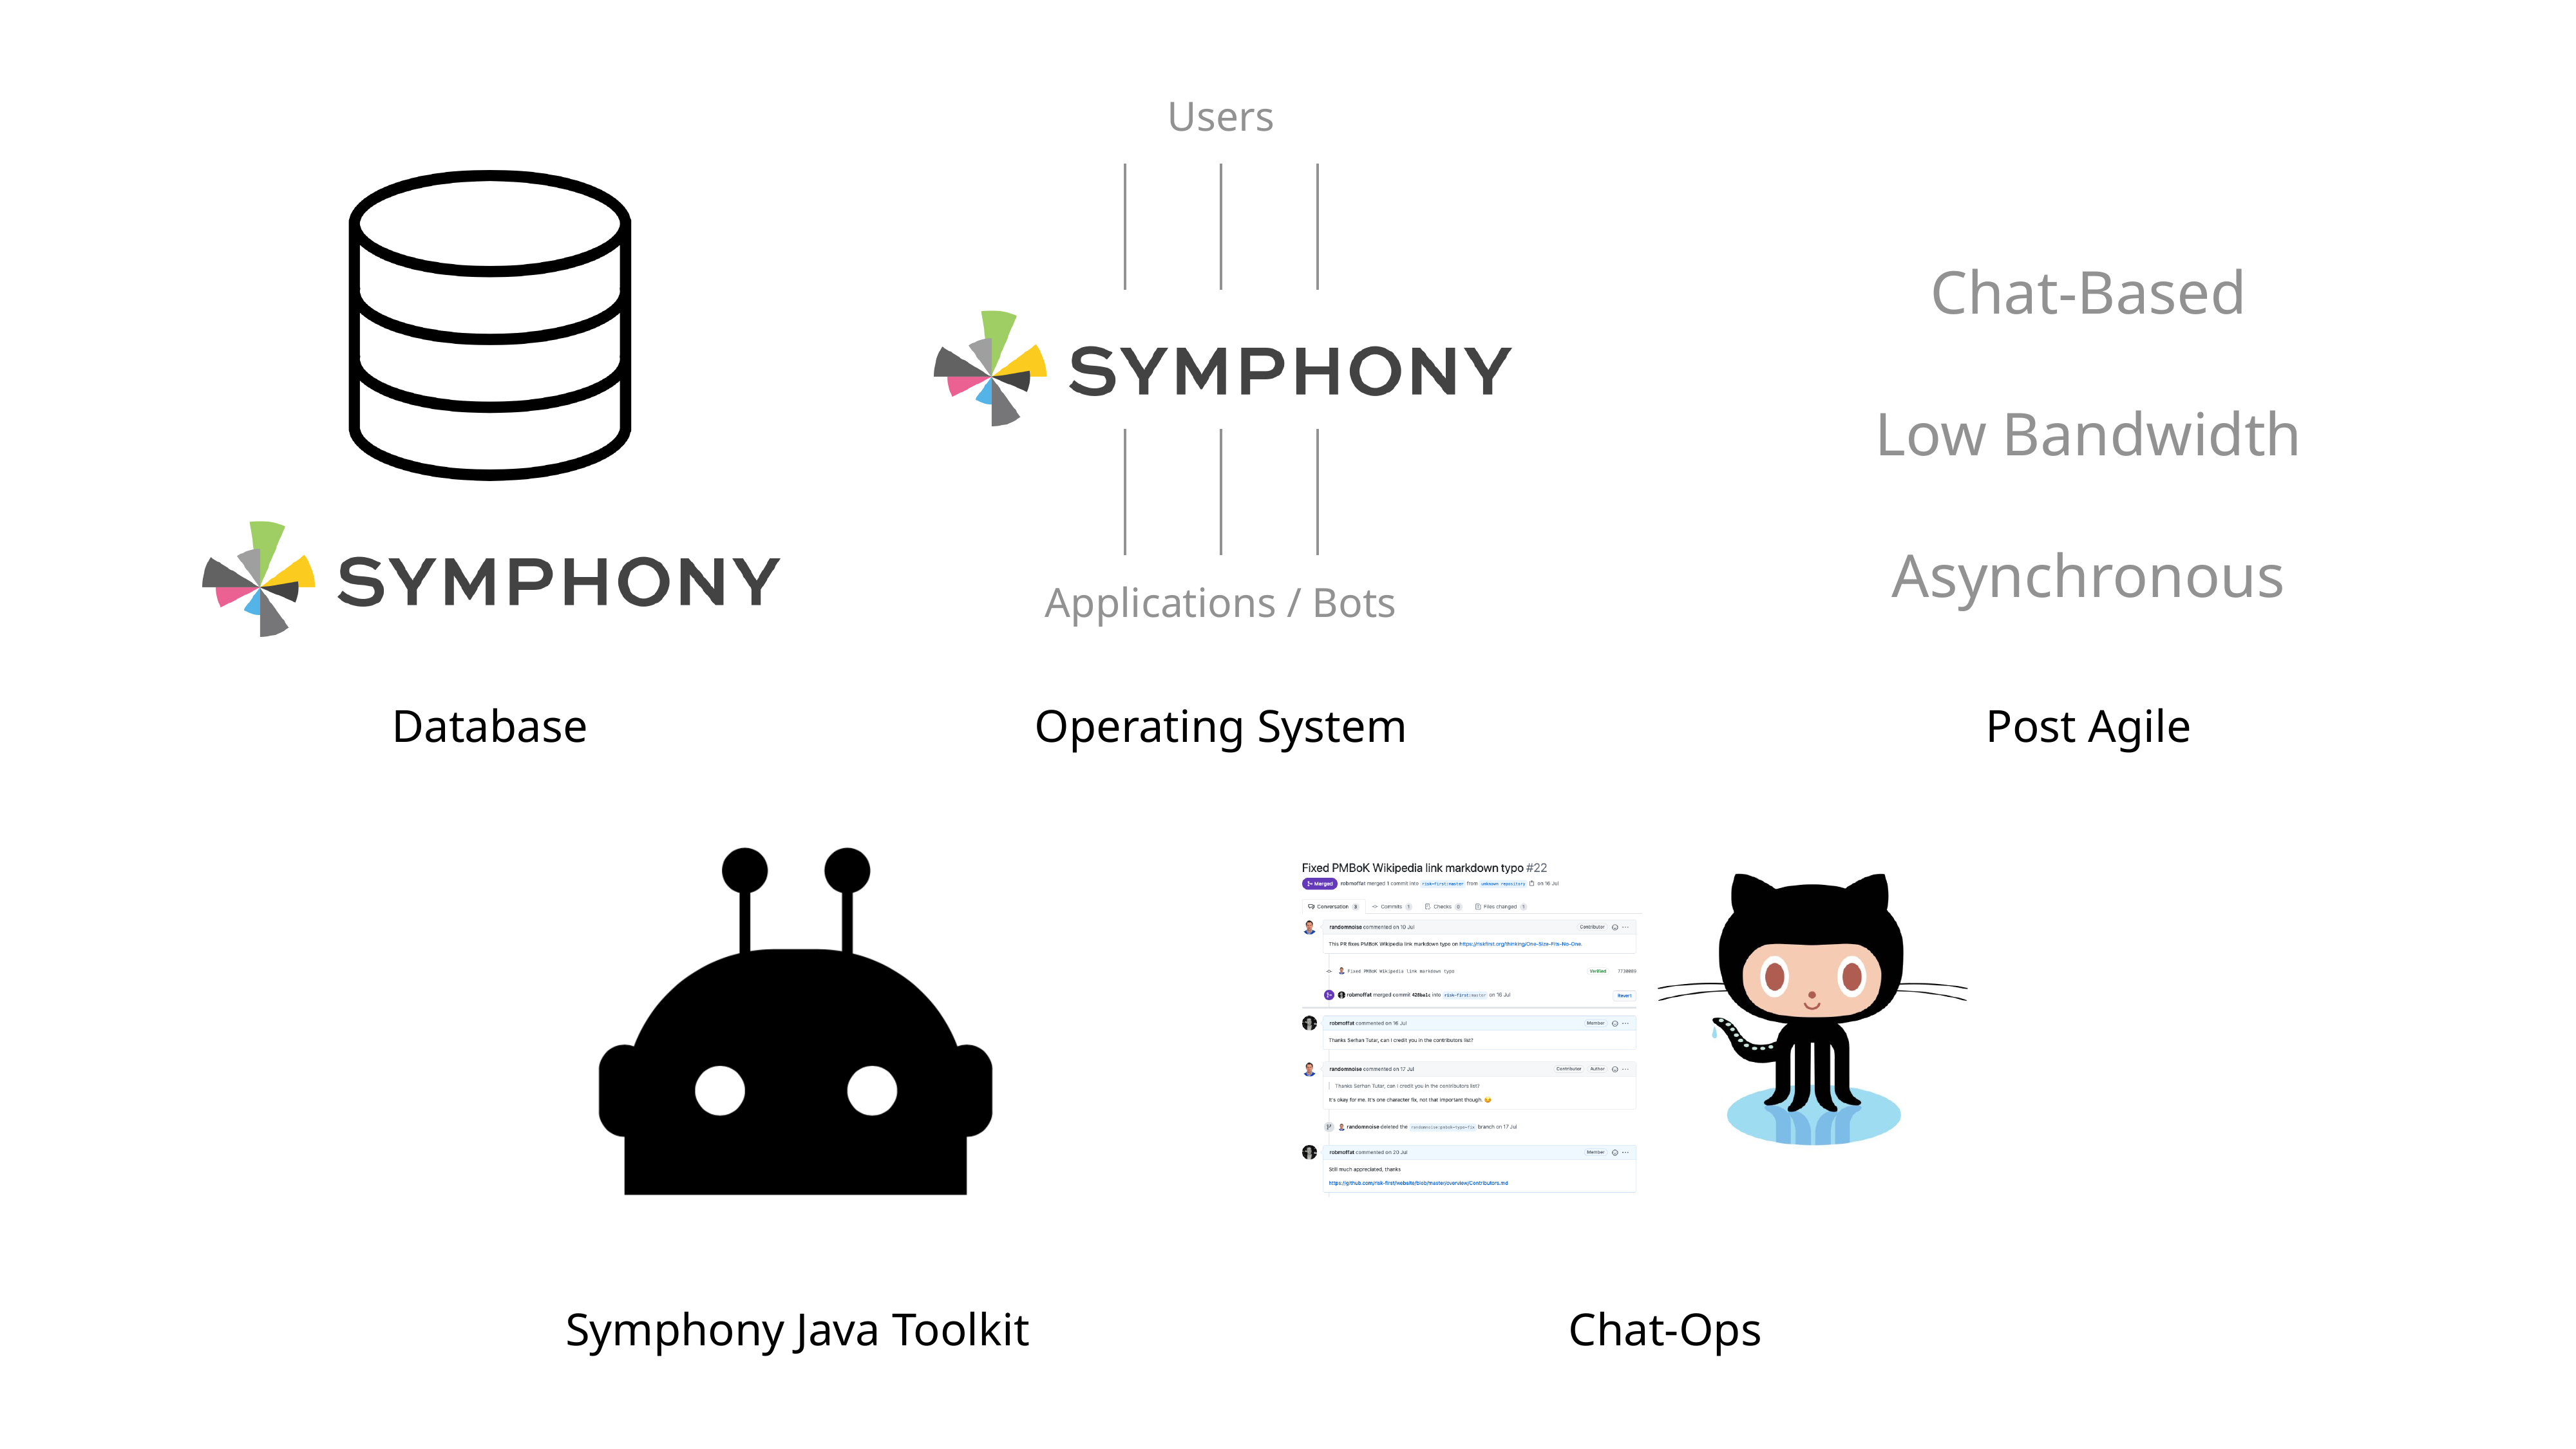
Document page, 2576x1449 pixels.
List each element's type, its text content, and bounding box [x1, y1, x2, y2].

text_box Users [1162, 85, 1280, 144]
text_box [132, 100, 848, 766]
picture [573, 836, 1023, 1218]
text_box Post Agile [1843, 683, 2334, 766]
text_box Chat-Ops [1409, 1256, 1922, 1434]
picture [863, 180, 1579, 556]
title Symphony Java Toolkit [541, 1222, 1054, 1434]
text_box Applications / Bots [1039, 571, 1403, 631]
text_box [1296, 798, 2034, 1256]
text_box Chat-Based Low Bandwidth Asynchronous [1869, 178, 2308, 614]
text_box Operating System [976, 683, 1467, 766]
